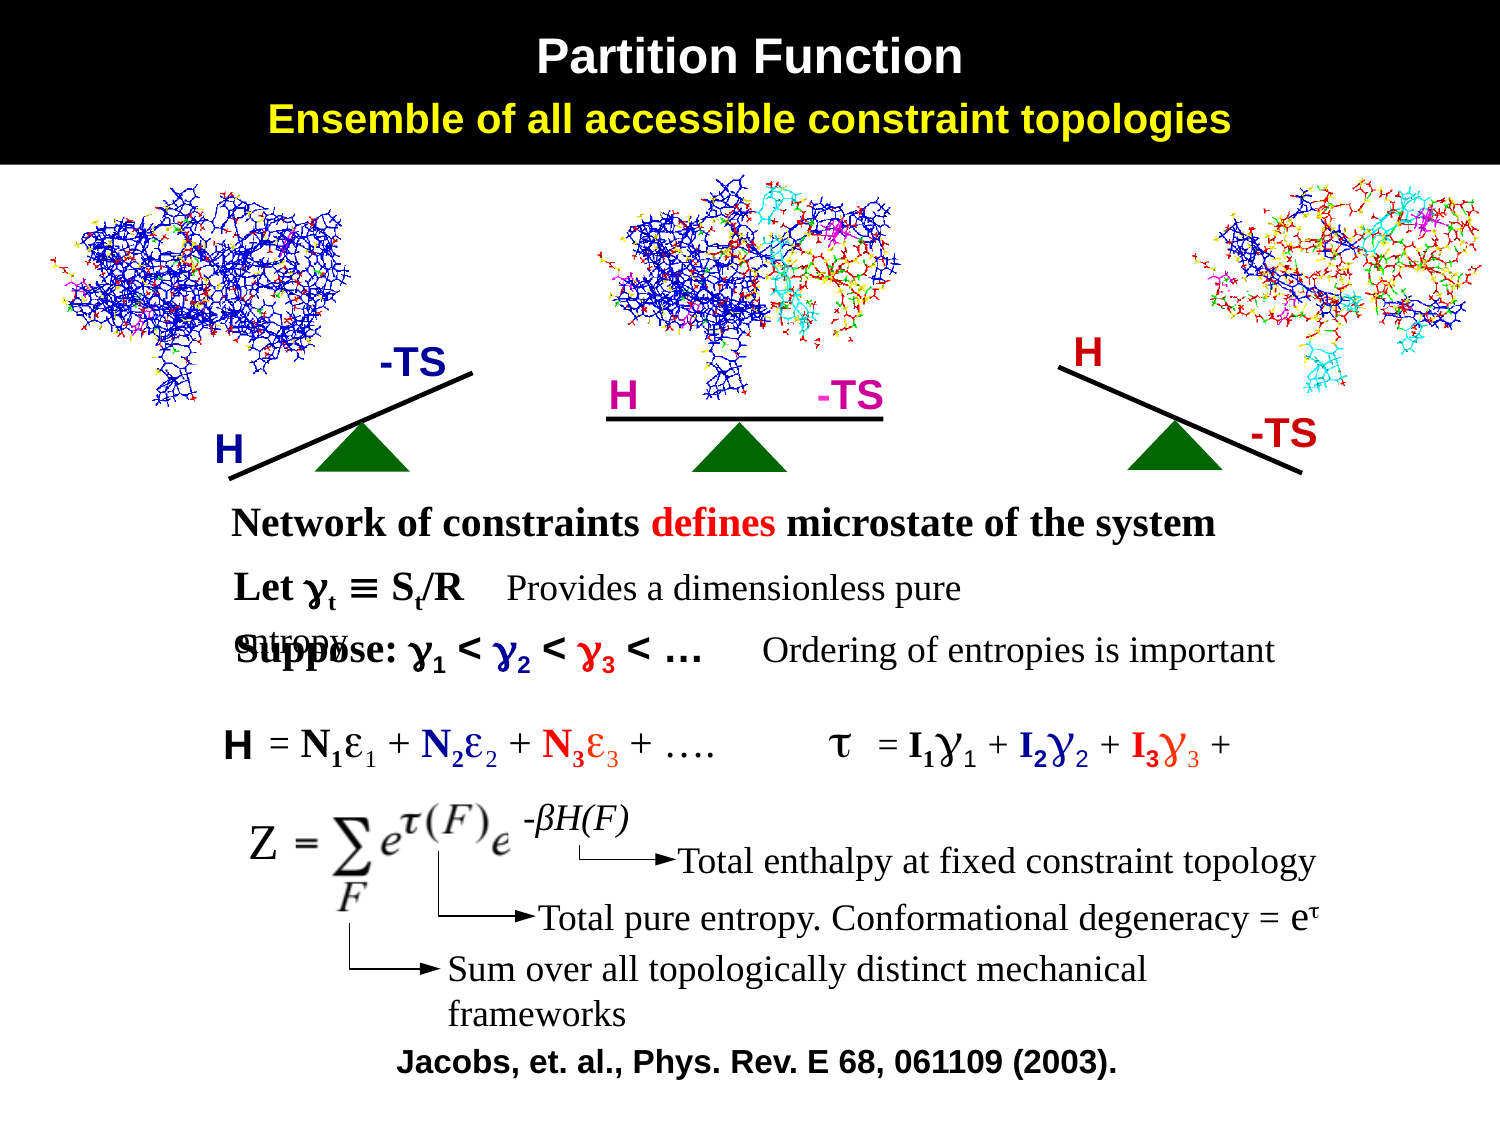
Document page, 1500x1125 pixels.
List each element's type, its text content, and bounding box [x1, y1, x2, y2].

text_box [263, 1005, 741, 1054]
picture [591, 172, 904, 405]
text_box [199, 327, 486, 480]
text_box E = N1e1 + N2e2 + N3e3 + …. t = I1g1 + I2g2 + I3g3 + …. [215, 699, 1280, 825]
text_box Jacobs, et. al., Phys. Rev. E 68, 061109 (2003). [381, 1032, 1134, 1088]
text_box H [208, 710, 271, 776]
text_box Let t  St/R Provides a dimensionless pure entropy [219, 551, 1099, 668]
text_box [1058, 316, 1353, 474]
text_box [593, 360, 907, 472]
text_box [233, 785, 1366, 998]
picture [47, 180, 352, 411]
text_box Partition Function Ensemble of all accessible constraint topologies [0, 0, 1500, 165]
picture [1189, 175, 1492, 395]
text_box Network of constraints defines microstate of the system [216, 487, 1253, 553]
text_box Suppose: 1 < 2 < 3 < … Ordering of entropies is important [221, 613, 1312, 686]
